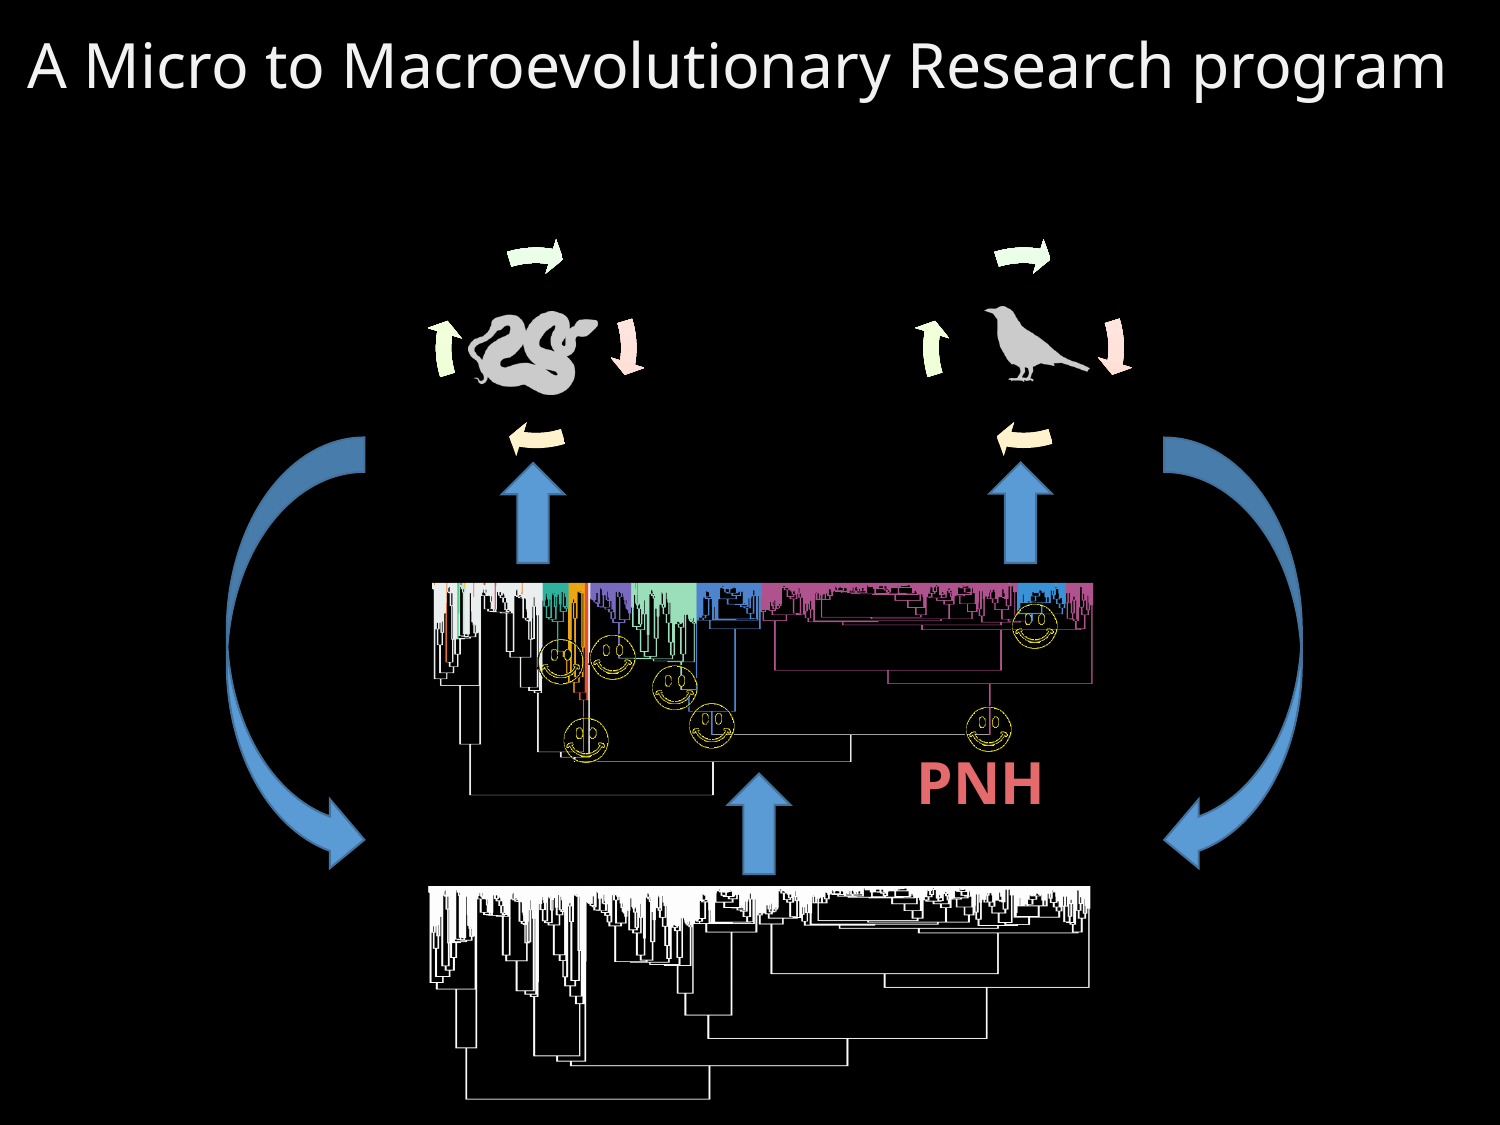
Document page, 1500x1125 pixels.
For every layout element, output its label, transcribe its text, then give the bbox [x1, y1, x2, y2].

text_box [326, 237, 746, 459]
text_box [225, 444, 366, 871]
text_box [986, 460, 1055, 565]
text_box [826, 237, 1221, 459]
picture [984, 306, 1090, 382]
picture [468, 311, 598, 395]
text_box [499, 461, 567, 565]
picture [406, 311, 1119, 1125]
title A Micro to Macroevolutionary Research program [12, 0, 1500, 163]
text_box [1162, 453, 1303, 871]
text_box PNH [901, 739, 1151, 824]
